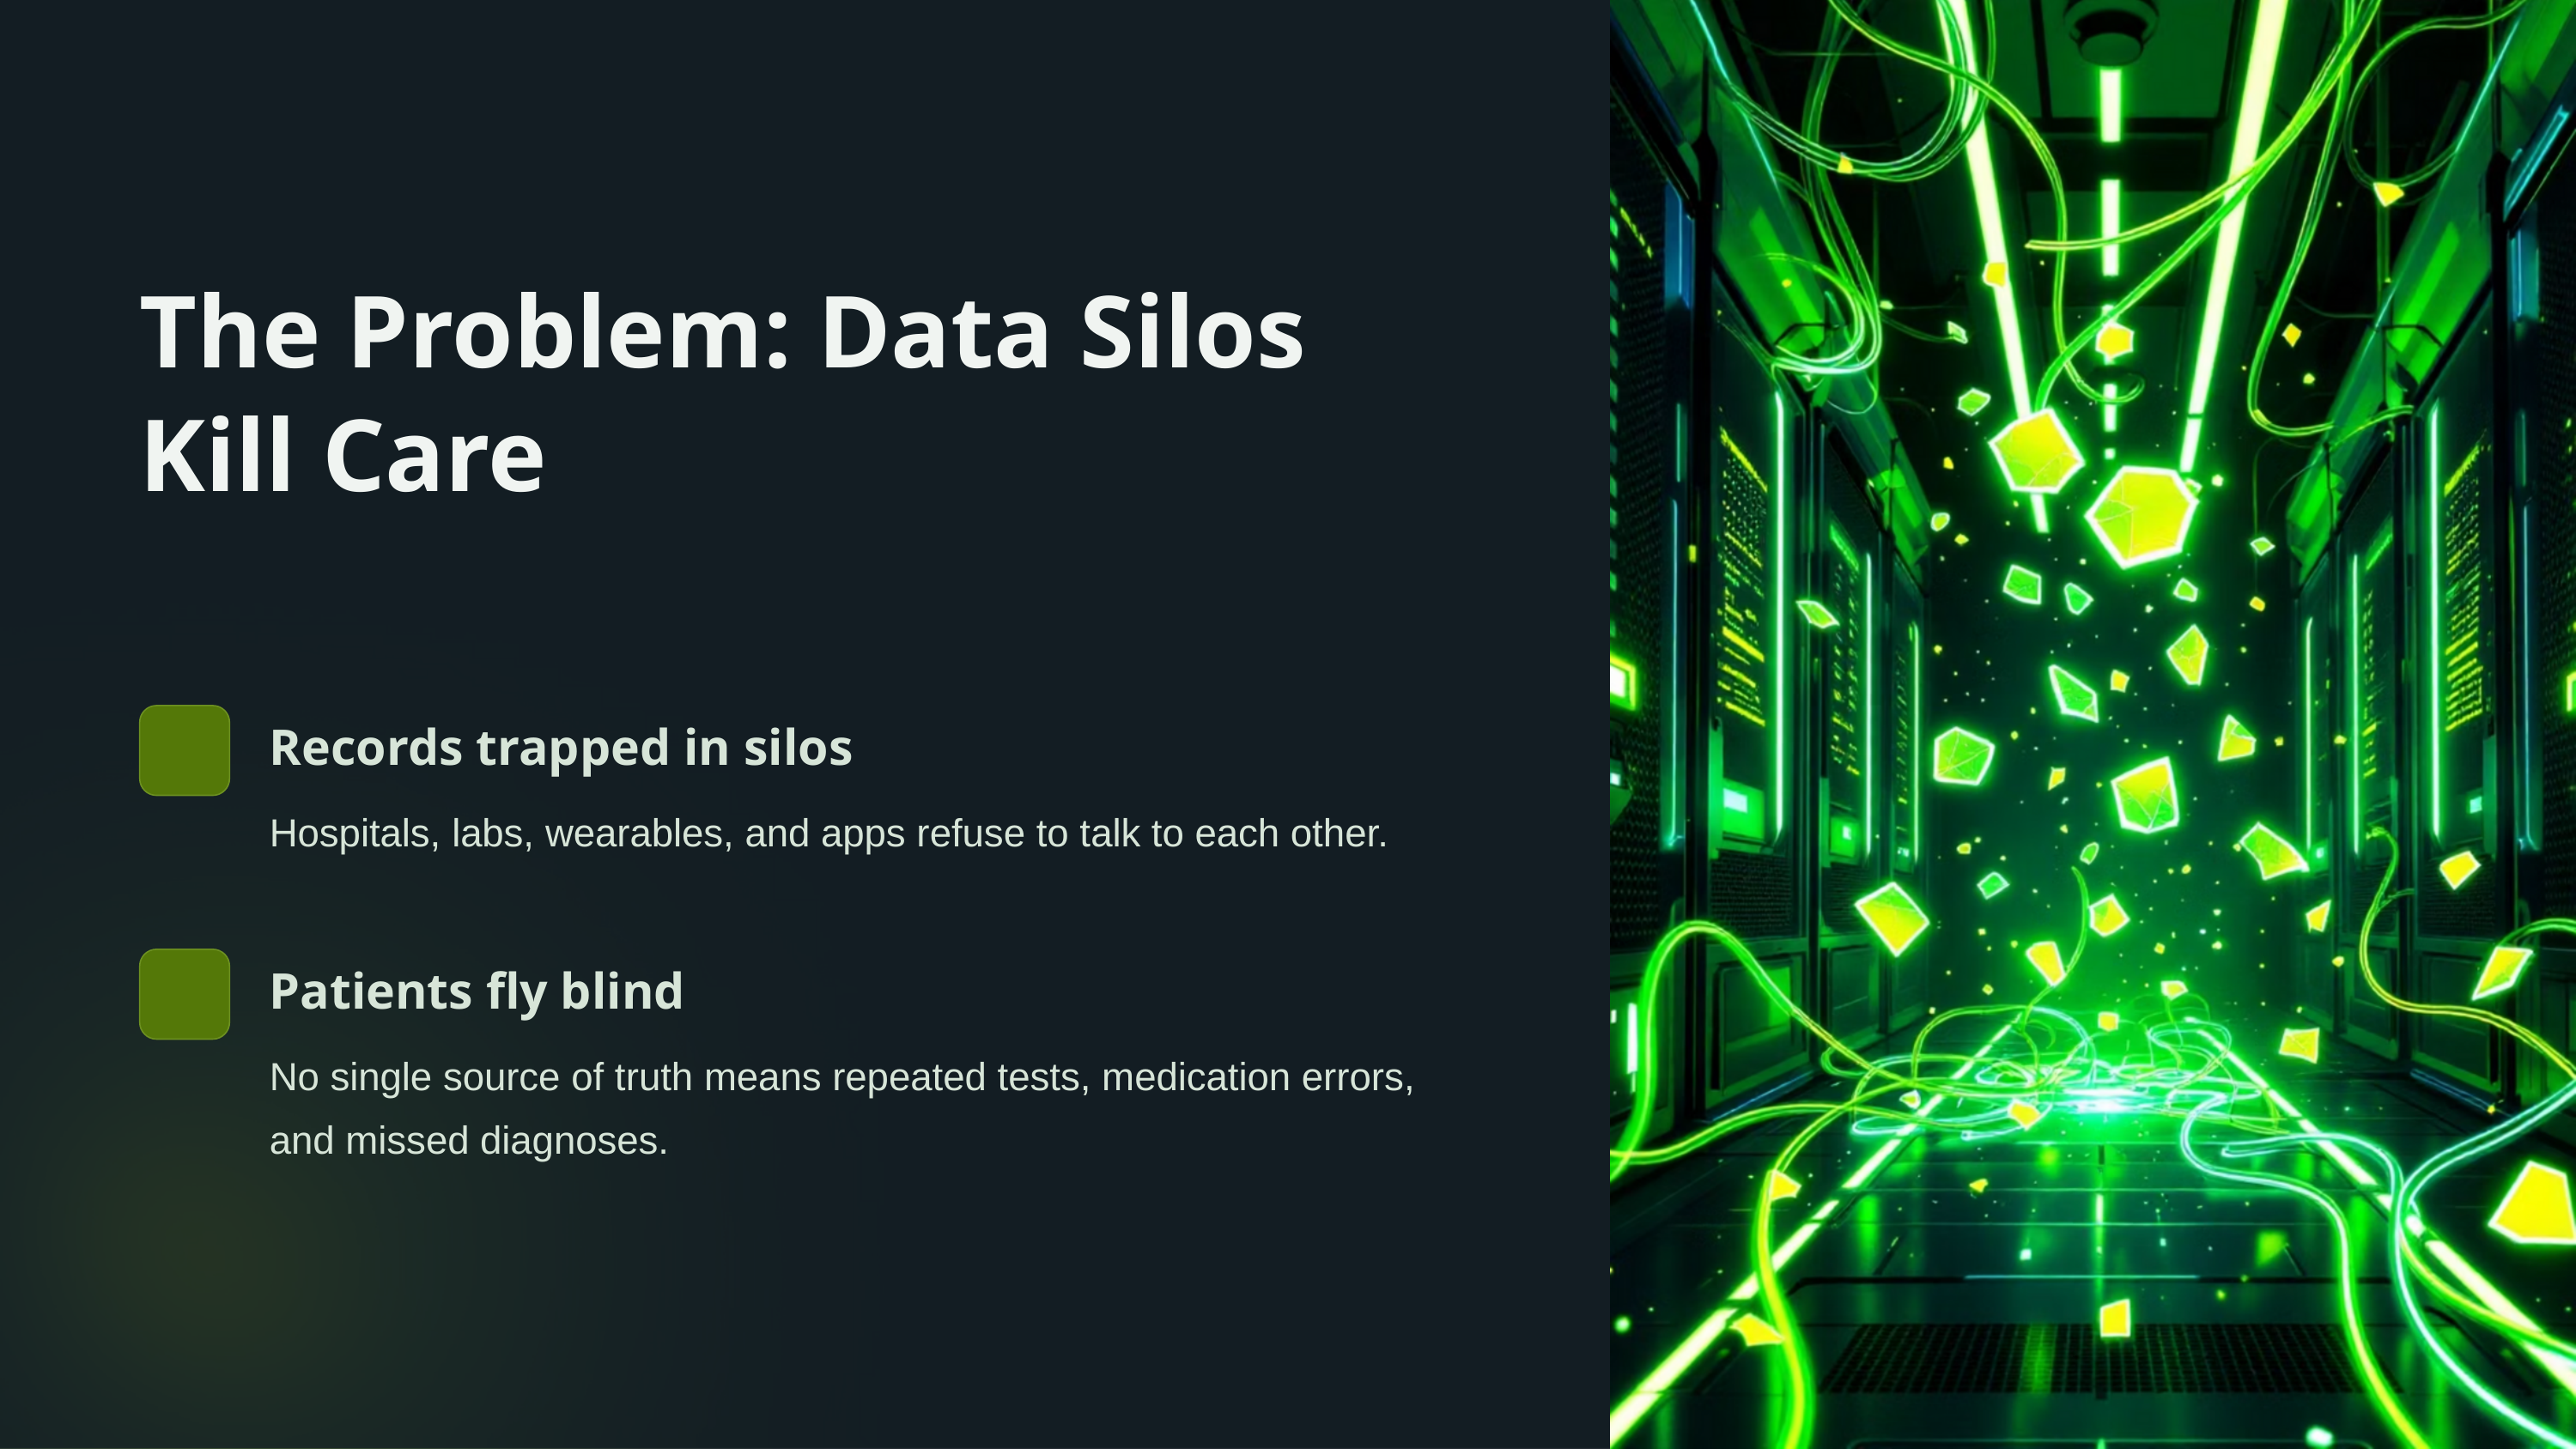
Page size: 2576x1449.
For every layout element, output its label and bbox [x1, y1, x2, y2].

text_box [138, 948, 231, 1040]
text_box [138, 704, 231, 797]
text_box [0, 0, 1607, 1449]
text_box [1609, 0, 2576, 1449]
